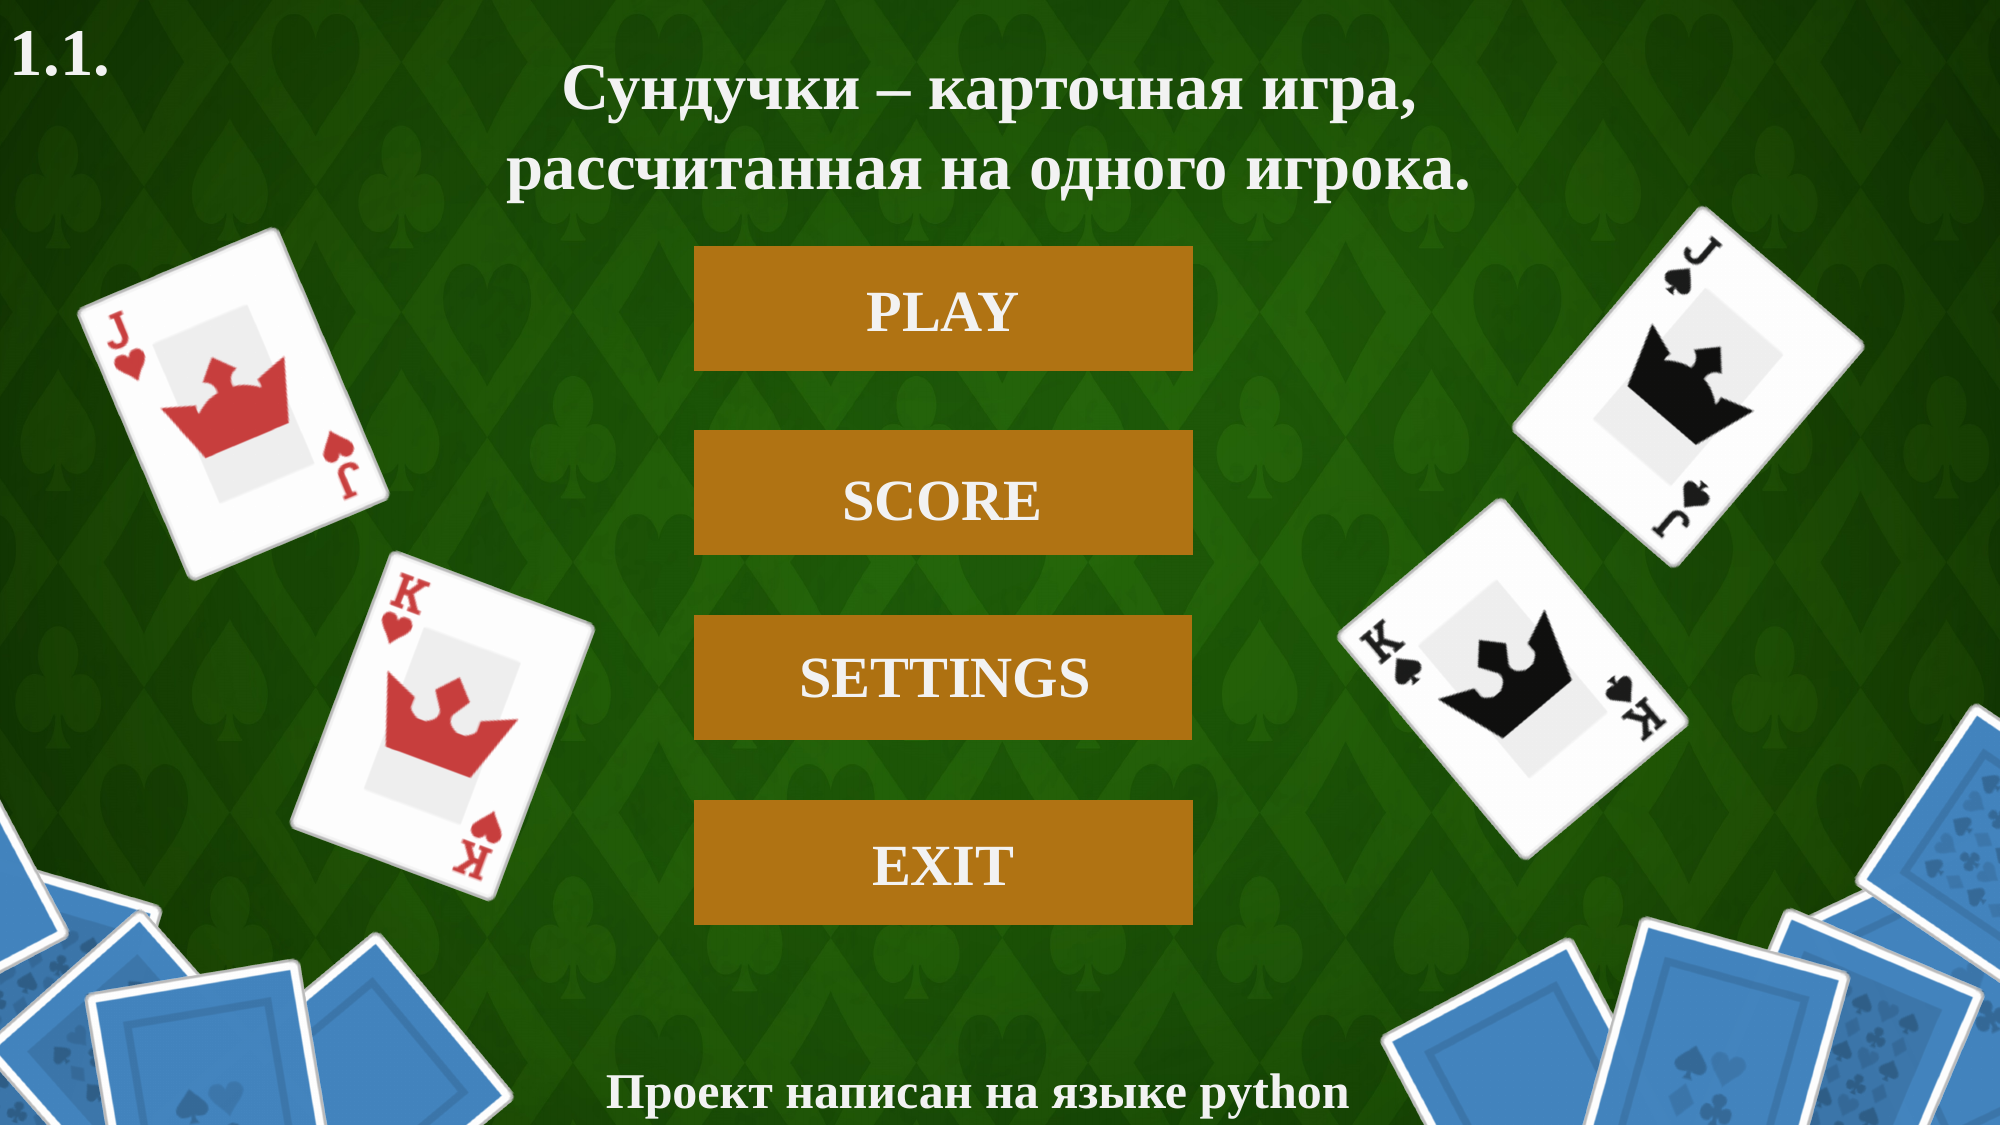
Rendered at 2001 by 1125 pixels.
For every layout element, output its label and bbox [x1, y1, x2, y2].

text_box [694, 430, 1193, 555]
text_box [694, 615, 1192, 740]
picture [0, 0, 2000, 1125]
text_box [694, 246, 1193, 371]
text_box [694, 800, 1193, 925]
